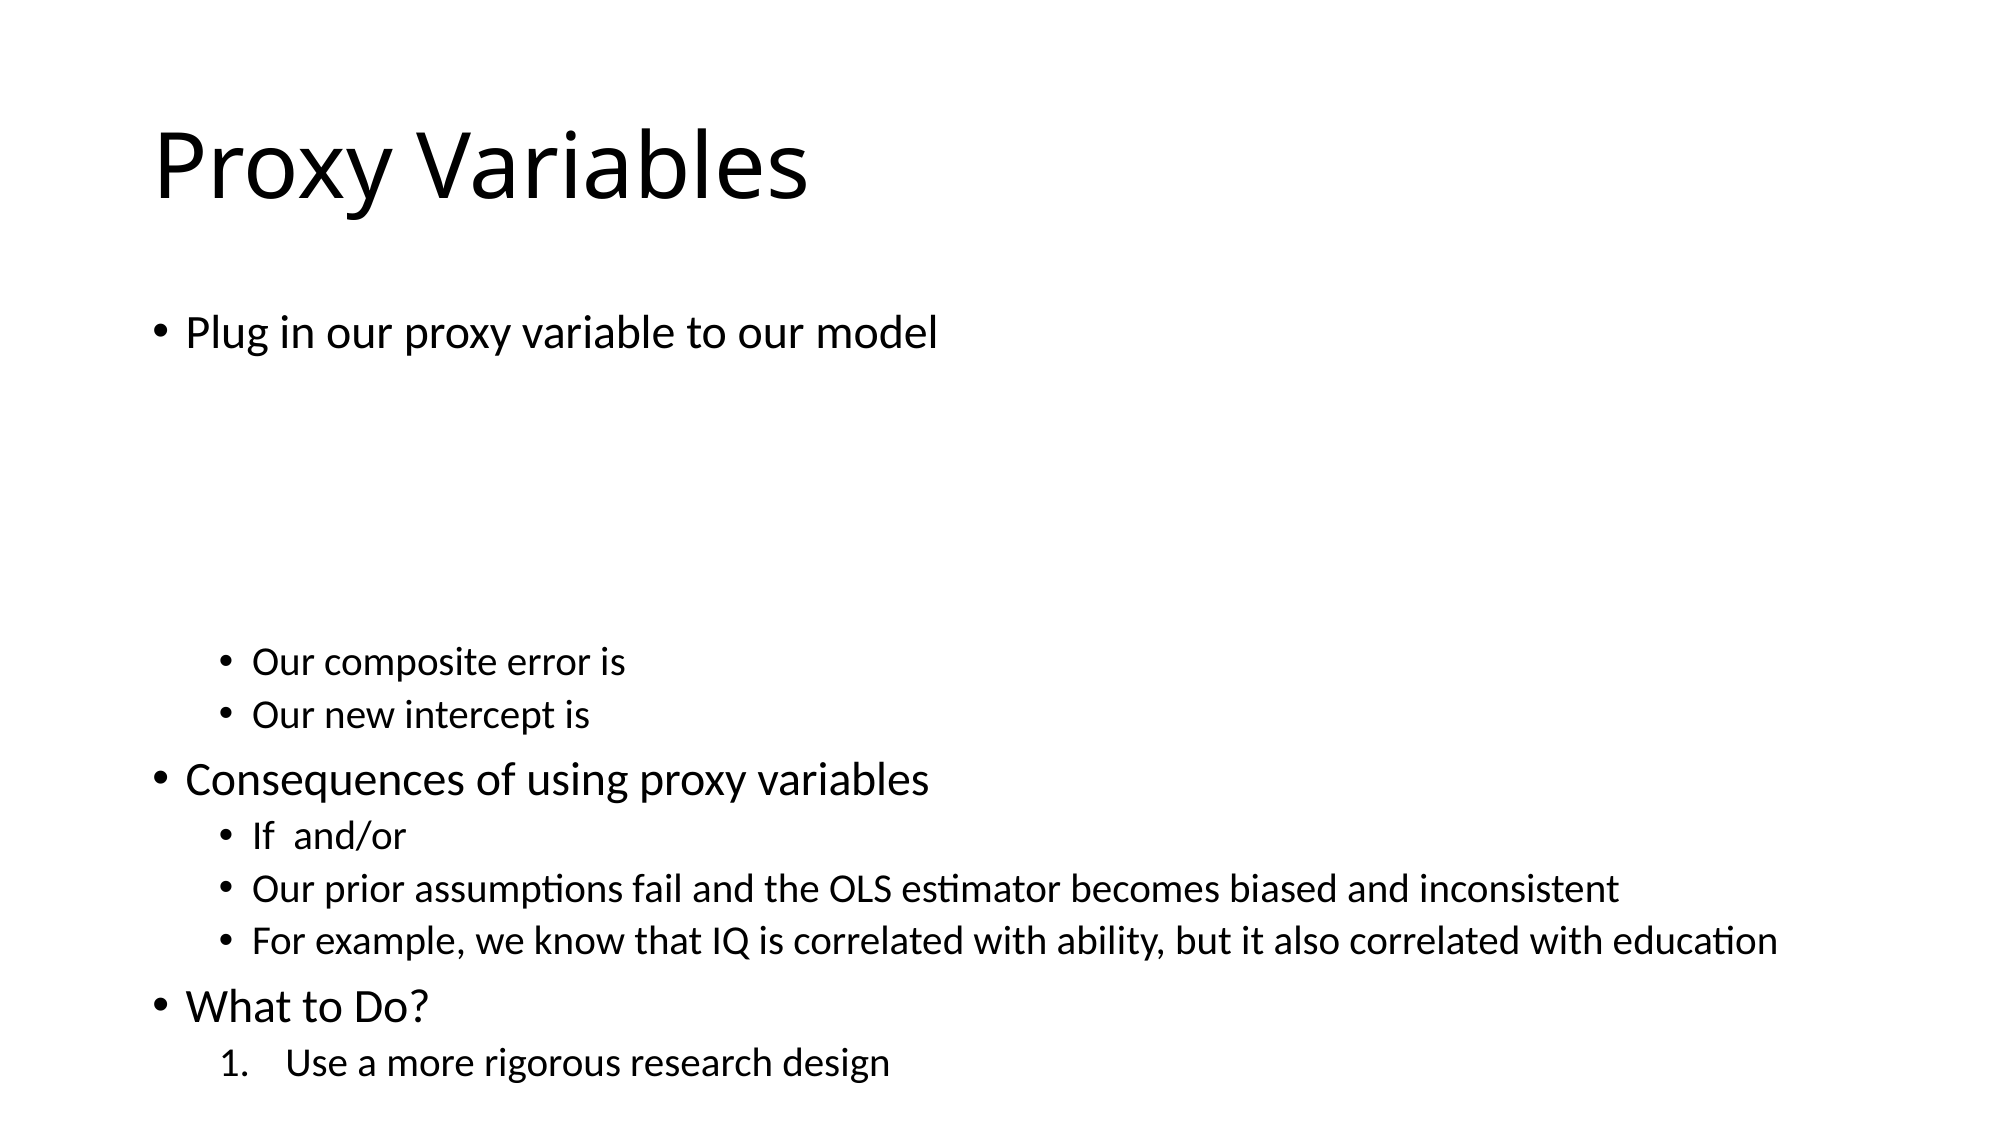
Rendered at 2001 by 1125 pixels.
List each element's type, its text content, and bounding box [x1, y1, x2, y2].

title Proxy Variables [137, 59, 1863, 278]
